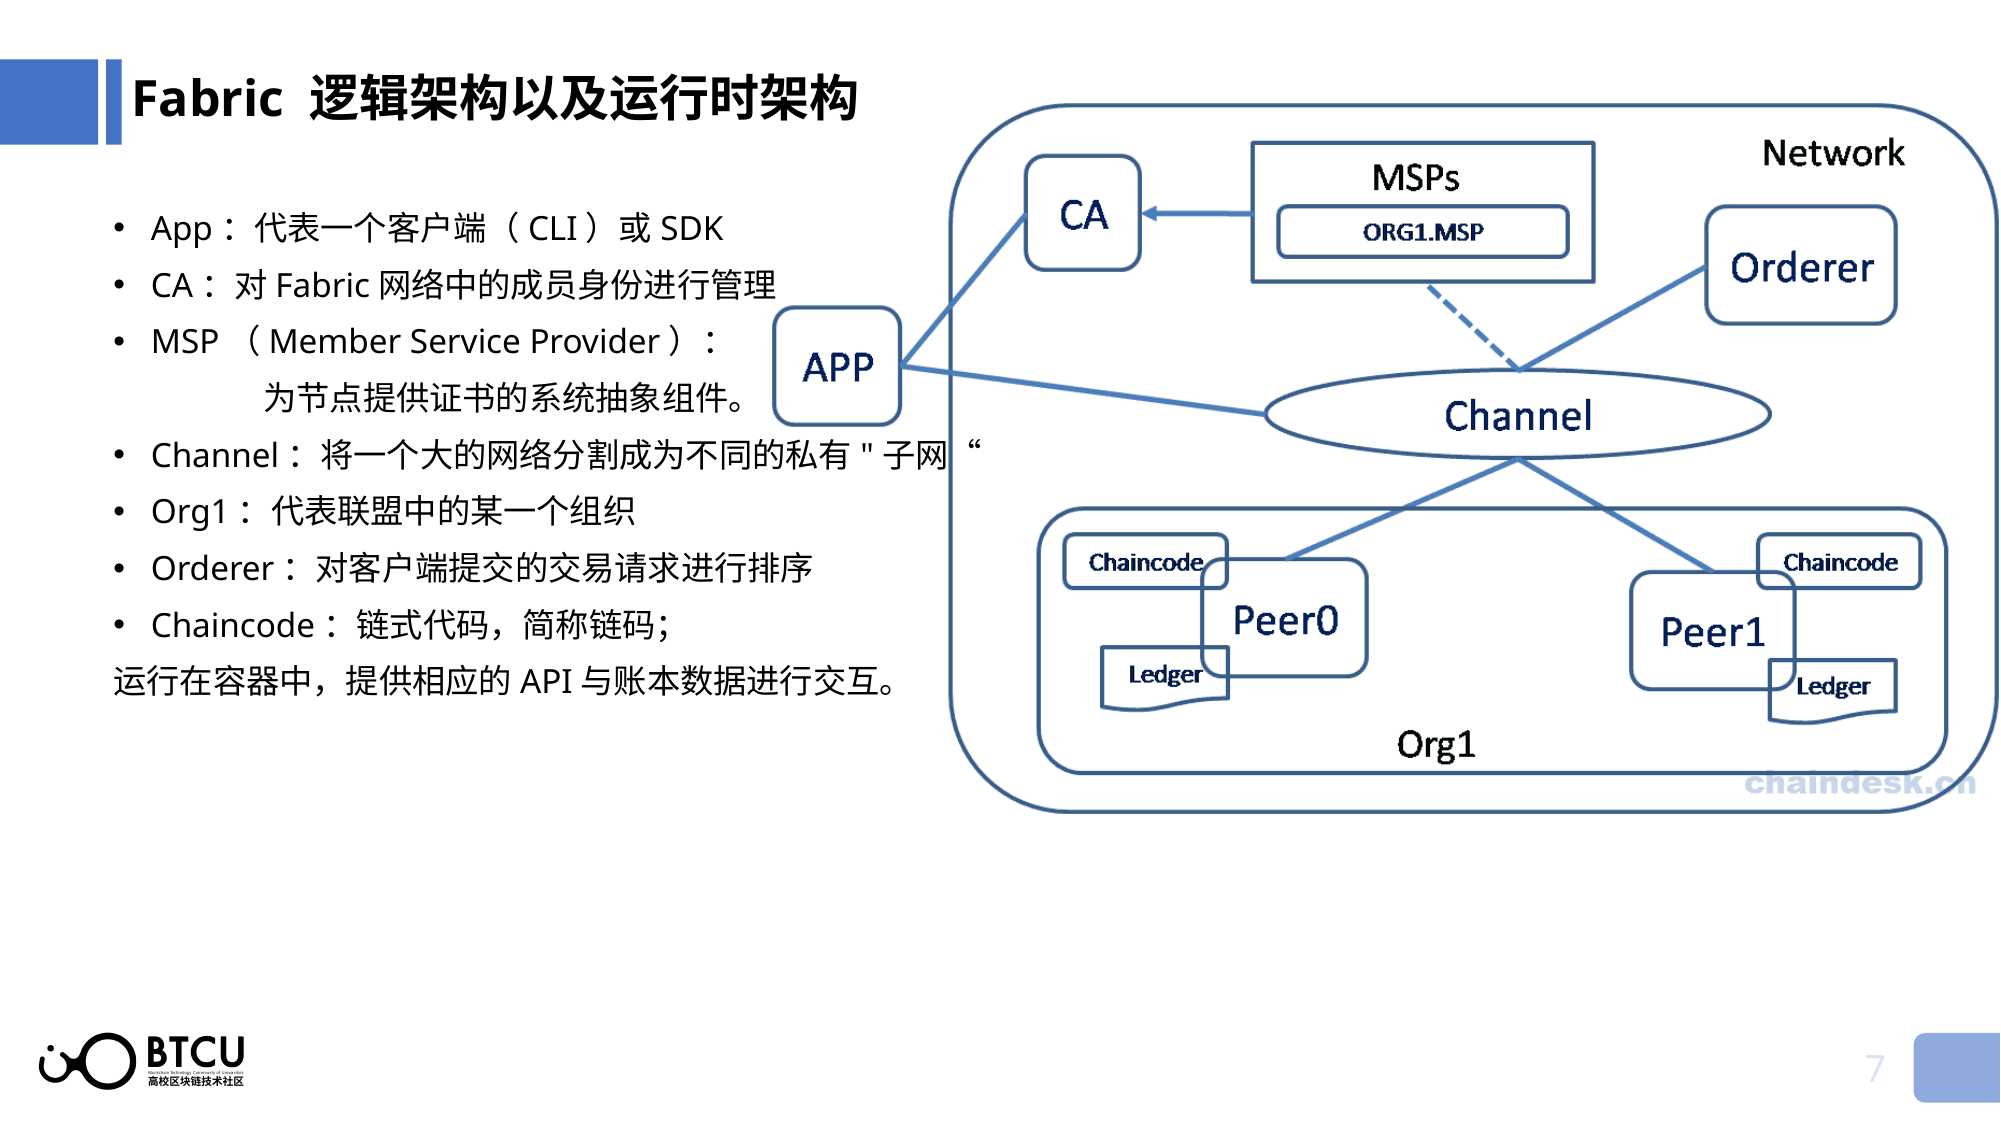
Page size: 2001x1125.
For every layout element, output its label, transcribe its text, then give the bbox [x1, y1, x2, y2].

text_box [106, 59, 122, 145]
picture [18, 997, 274, 1125]
list App：代表一个客户端（CLI）或SDK CA：对Fabric网络中的成员身份进行管理 MSP（Member Service Provider）： 为节点提供证书的系统抽象组件。 Channel：将一个大的网络分割成为不同的私有"子网“ Org1：代表联盟中的某一个组织 Orderer：对客户端提交的交易请求进行排序 Chaincode：链式代码，简称链码； 运行在容器中，提供相应的API与账本数据进行交互。 [98, 204, 1824, 919]
text_box 7 [1849, 1037, 2000, 1104]
text_box Fabric 逻辑架构以及运行时架构 [116, 58, 875, 134]
picture [771, 102, 2000, 815]
text_box [0, 59, 99, 145]
text_box [1916, 1032, 2000, 1037]
